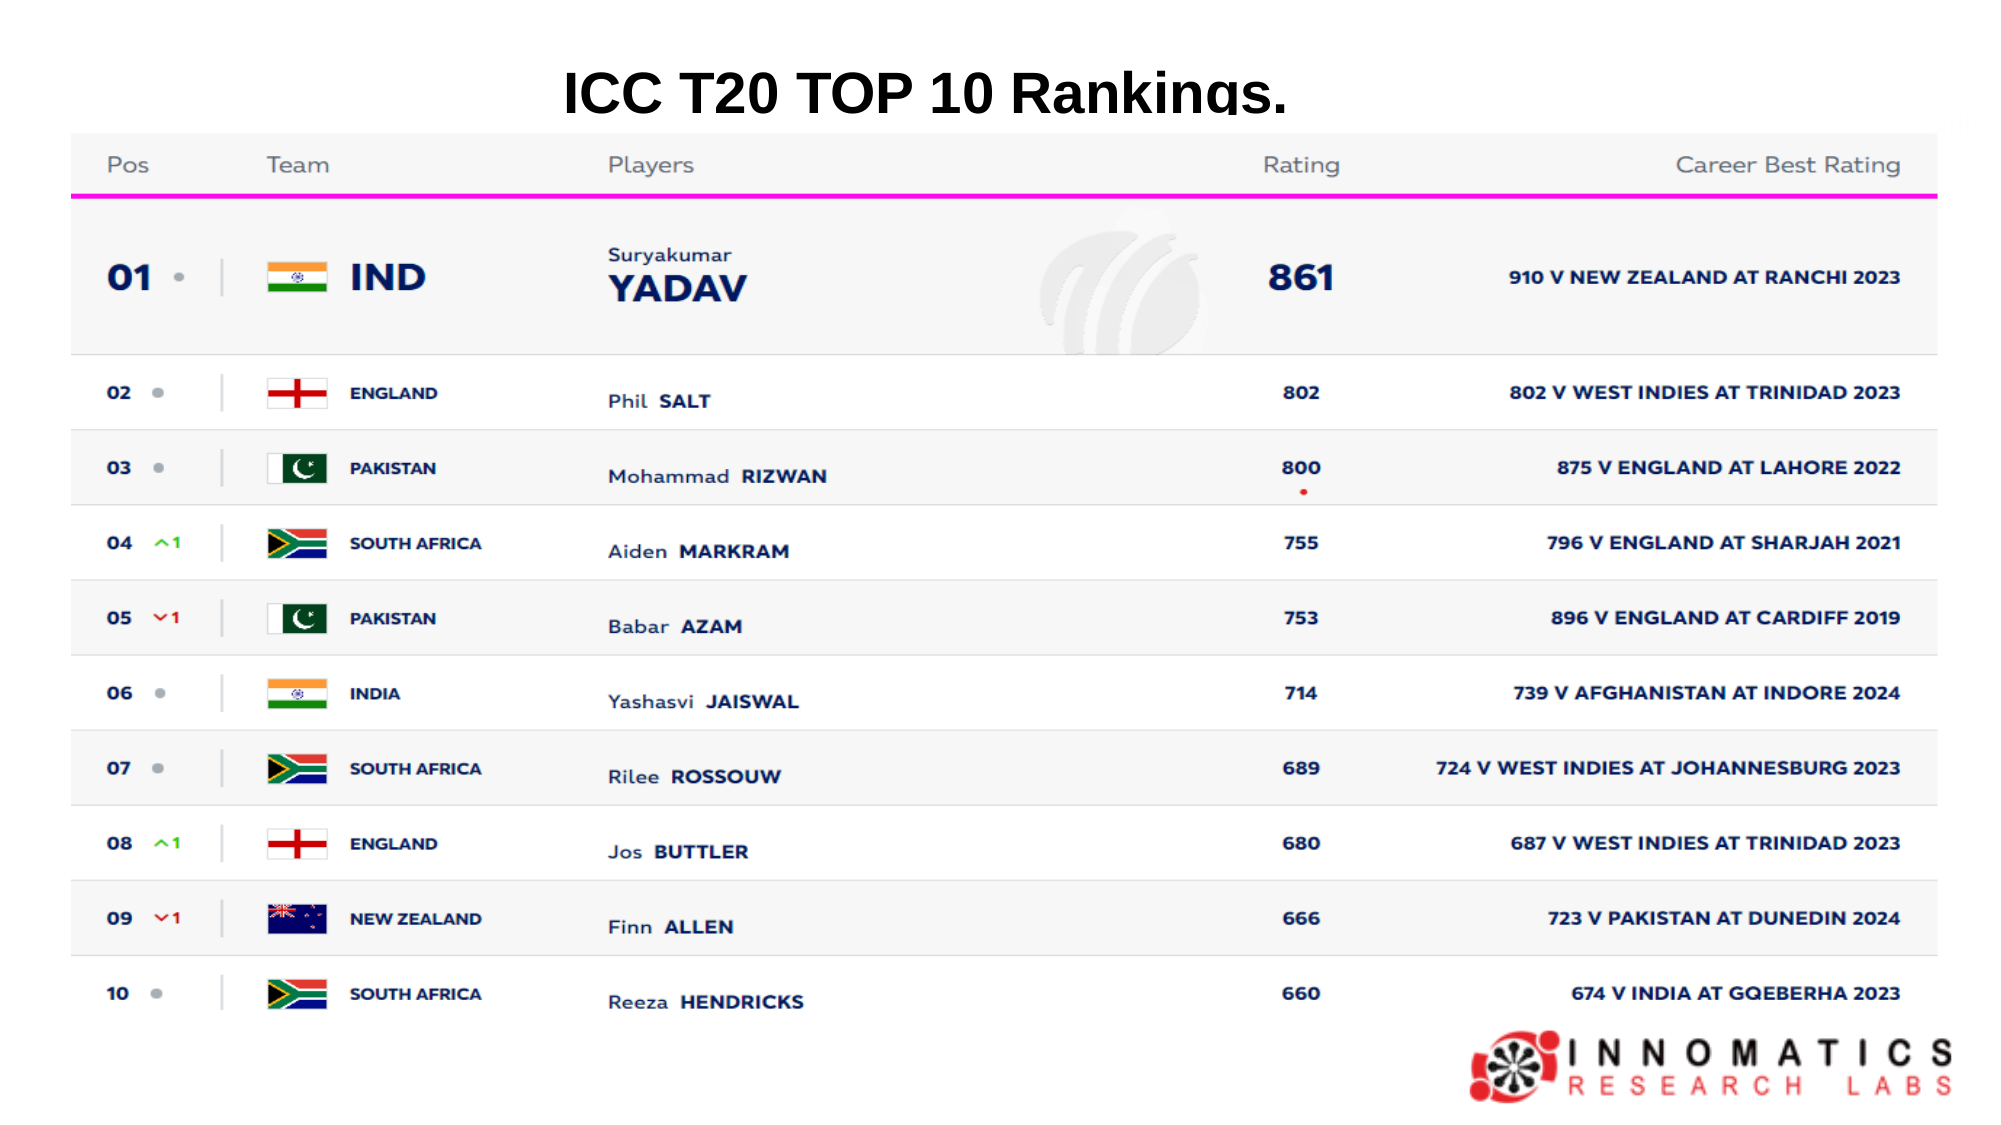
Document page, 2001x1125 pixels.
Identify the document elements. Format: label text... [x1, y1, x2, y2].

picture [71, 115, 1977, 1010]
text_box ICC T20 TOP 10 Rankings. [207, 48, 1737, 113]
picture [1445, 1014, 1975, 1125]
